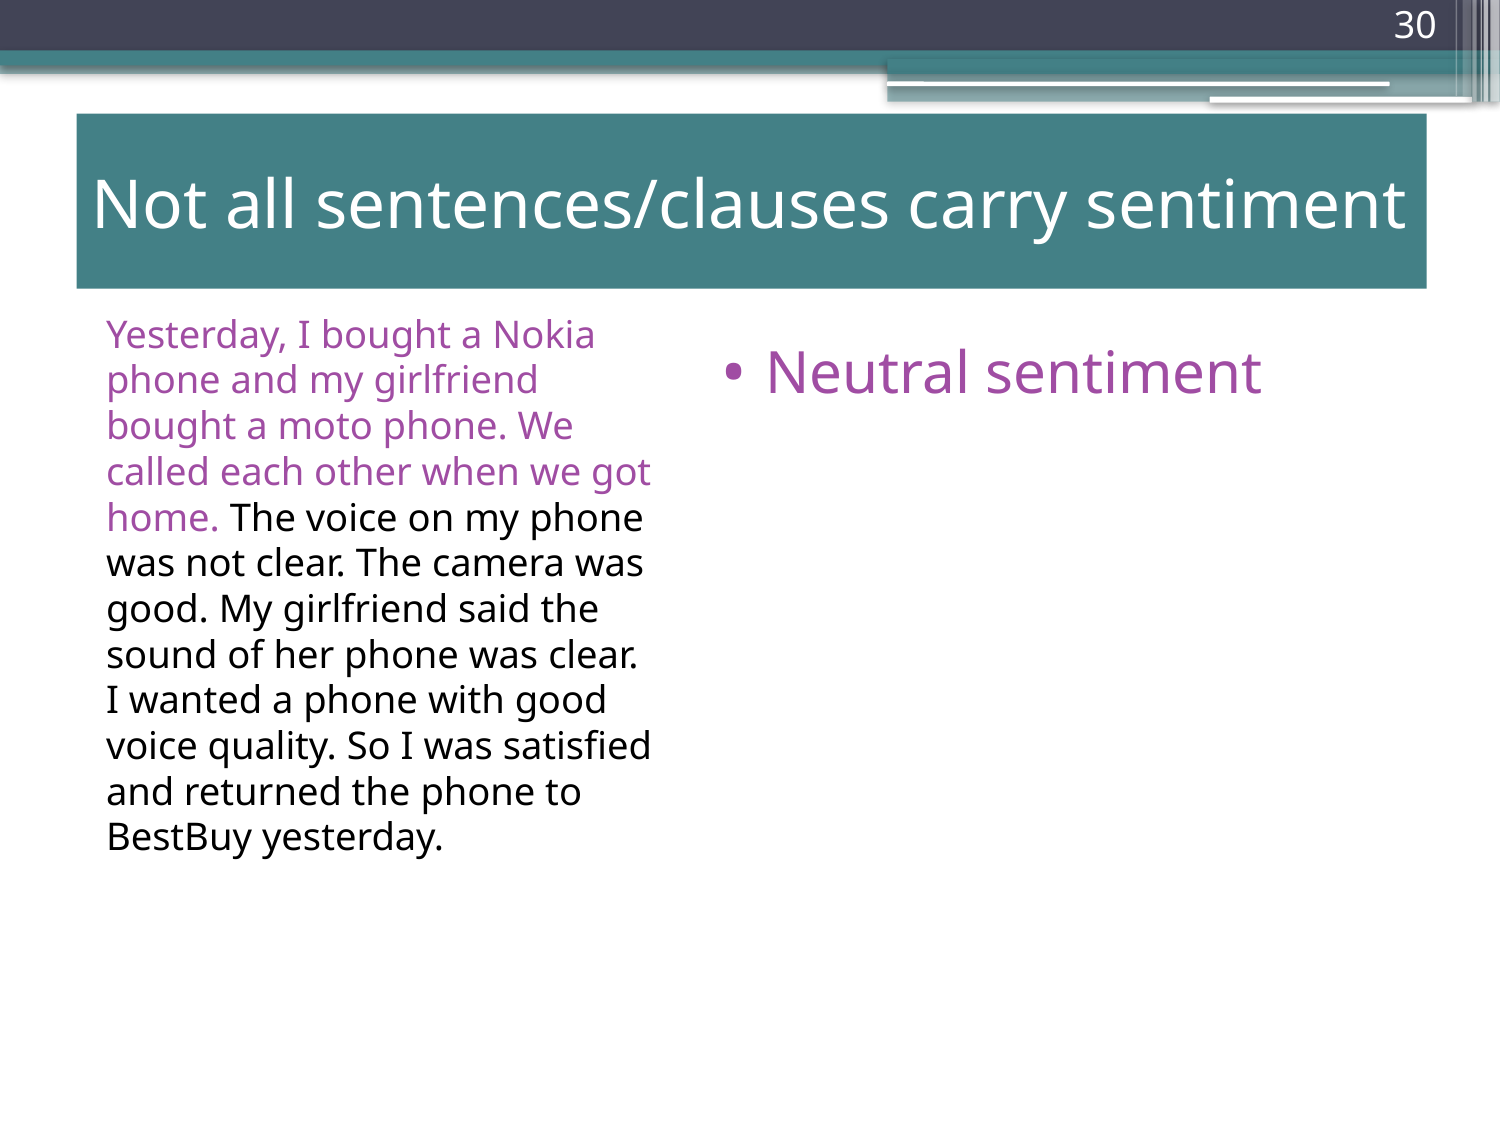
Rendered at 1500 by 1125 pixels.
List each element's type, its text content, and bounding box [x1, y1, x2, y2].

text_box Neutral sentiment [690, 327, 1425, 1084]
title Not all sentences/clauses carry sentiment [76, 113, 1427, 289]
list Yesterday, I bought a Nokia phone and my girlfriend bought a moto phone. We called each other when we got home. The voice on my phone was not clear. The camera was good. My girlfriend said the sound of her phone was clear. I wanted a phone with good voice quality. So I was satisfied and returned the phone to BestBuy yesterday. Small phone – small battery life. [75, 302, 668, 1059]
